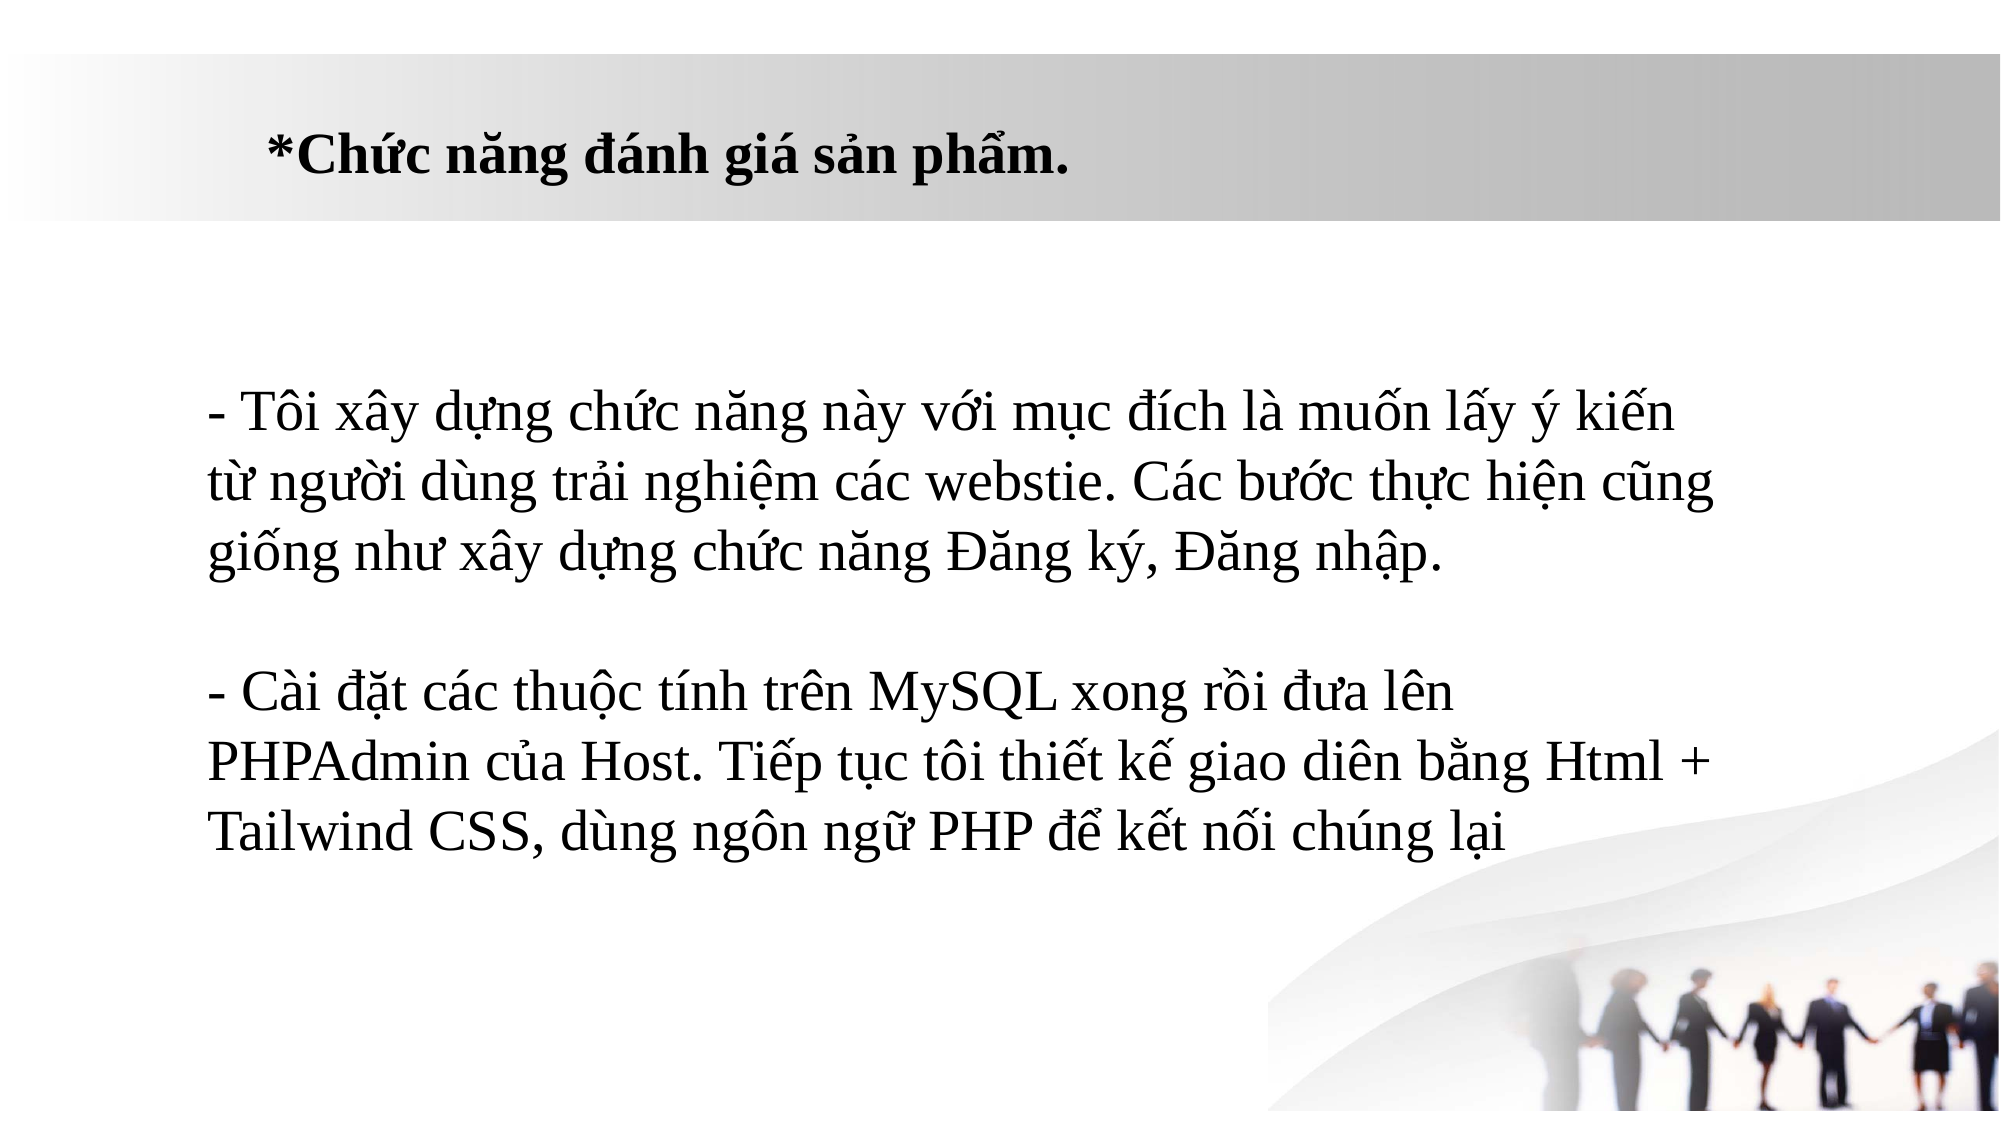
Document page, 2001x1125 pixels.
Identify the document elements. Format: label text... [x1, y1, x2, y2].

text_box - Tôi xây dựng chức năng này với mục đích là muốn lấy ý kiến từ người dùng trải nghiệm các webstie. Các bước thực hiện cũng giống như xây dựng chức năng Đăng ký, Đăng nhập. - Cài đặt các thuộc tính trên MySQL xong rồi đưa lên PHPAdmin của Host. Tiếp tục tôi thiết kế giao diên bằng Html + Tailwind CSS, dùng ngôn ngữ PHP để kết nối chúng lại [192, 364, 1731, 870]
picture [1268, 728, 1999, 1111]
text_box *Chức năng đánh giá sản phẩm. [252, 108, 1243, 193]
